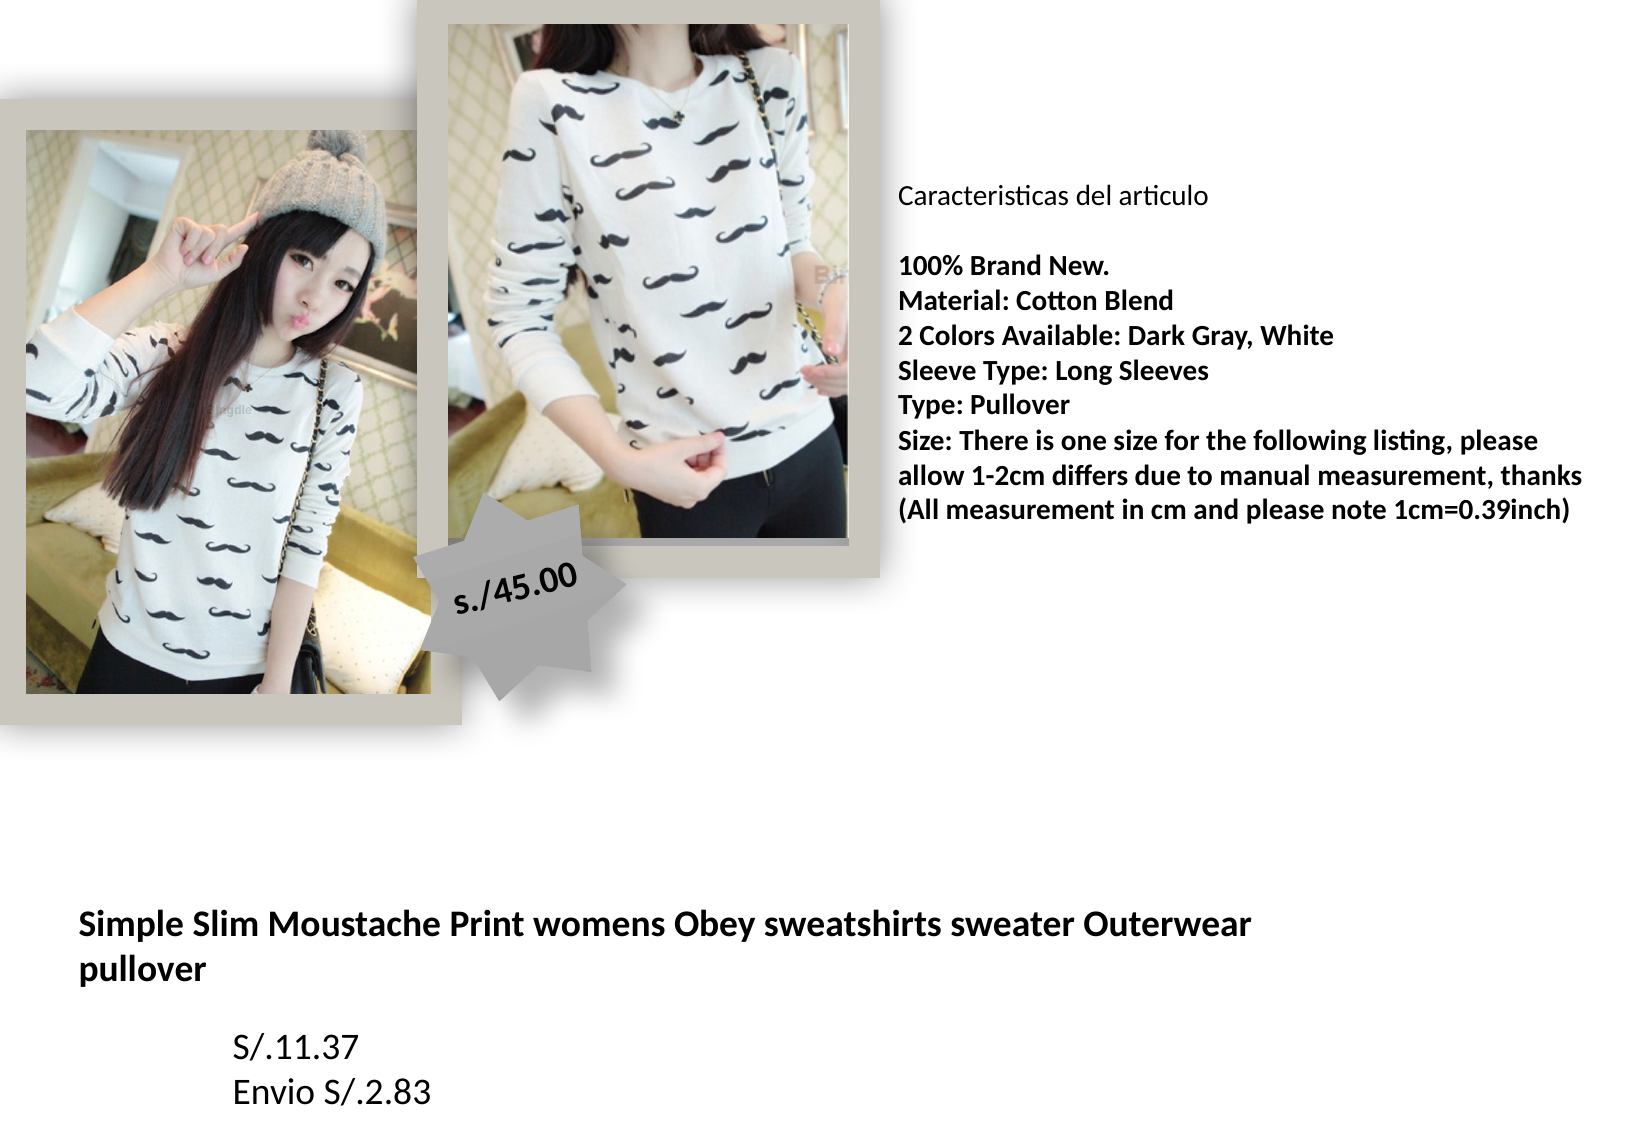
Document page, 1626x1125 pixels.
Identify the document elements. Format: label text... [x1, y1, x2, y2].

text_box S/.11.37 Envio S/.2.83 [217, 1014, 447, 1120]
text_box [495, 694, 507, 701]
text_box Simple Slim Moustache Print womens Obey sweatshirts sweater Outerwear pullover [63, 891, 1315, 997]
text_box Caracteristicas del articulo 100% Brand New. Material: Cotton Blend 2 Colors Available: Dark Gray, White Sleeve Type: Long Sleeves Type: Pullover Size: There is one size for the following listing, please allow 1-2cm differs due to manual measurement, thanks (All measurement in cm and please note 1cm=0.39inch) [908, 168, 1625, 534]
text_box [26, 23, 850, 694]
